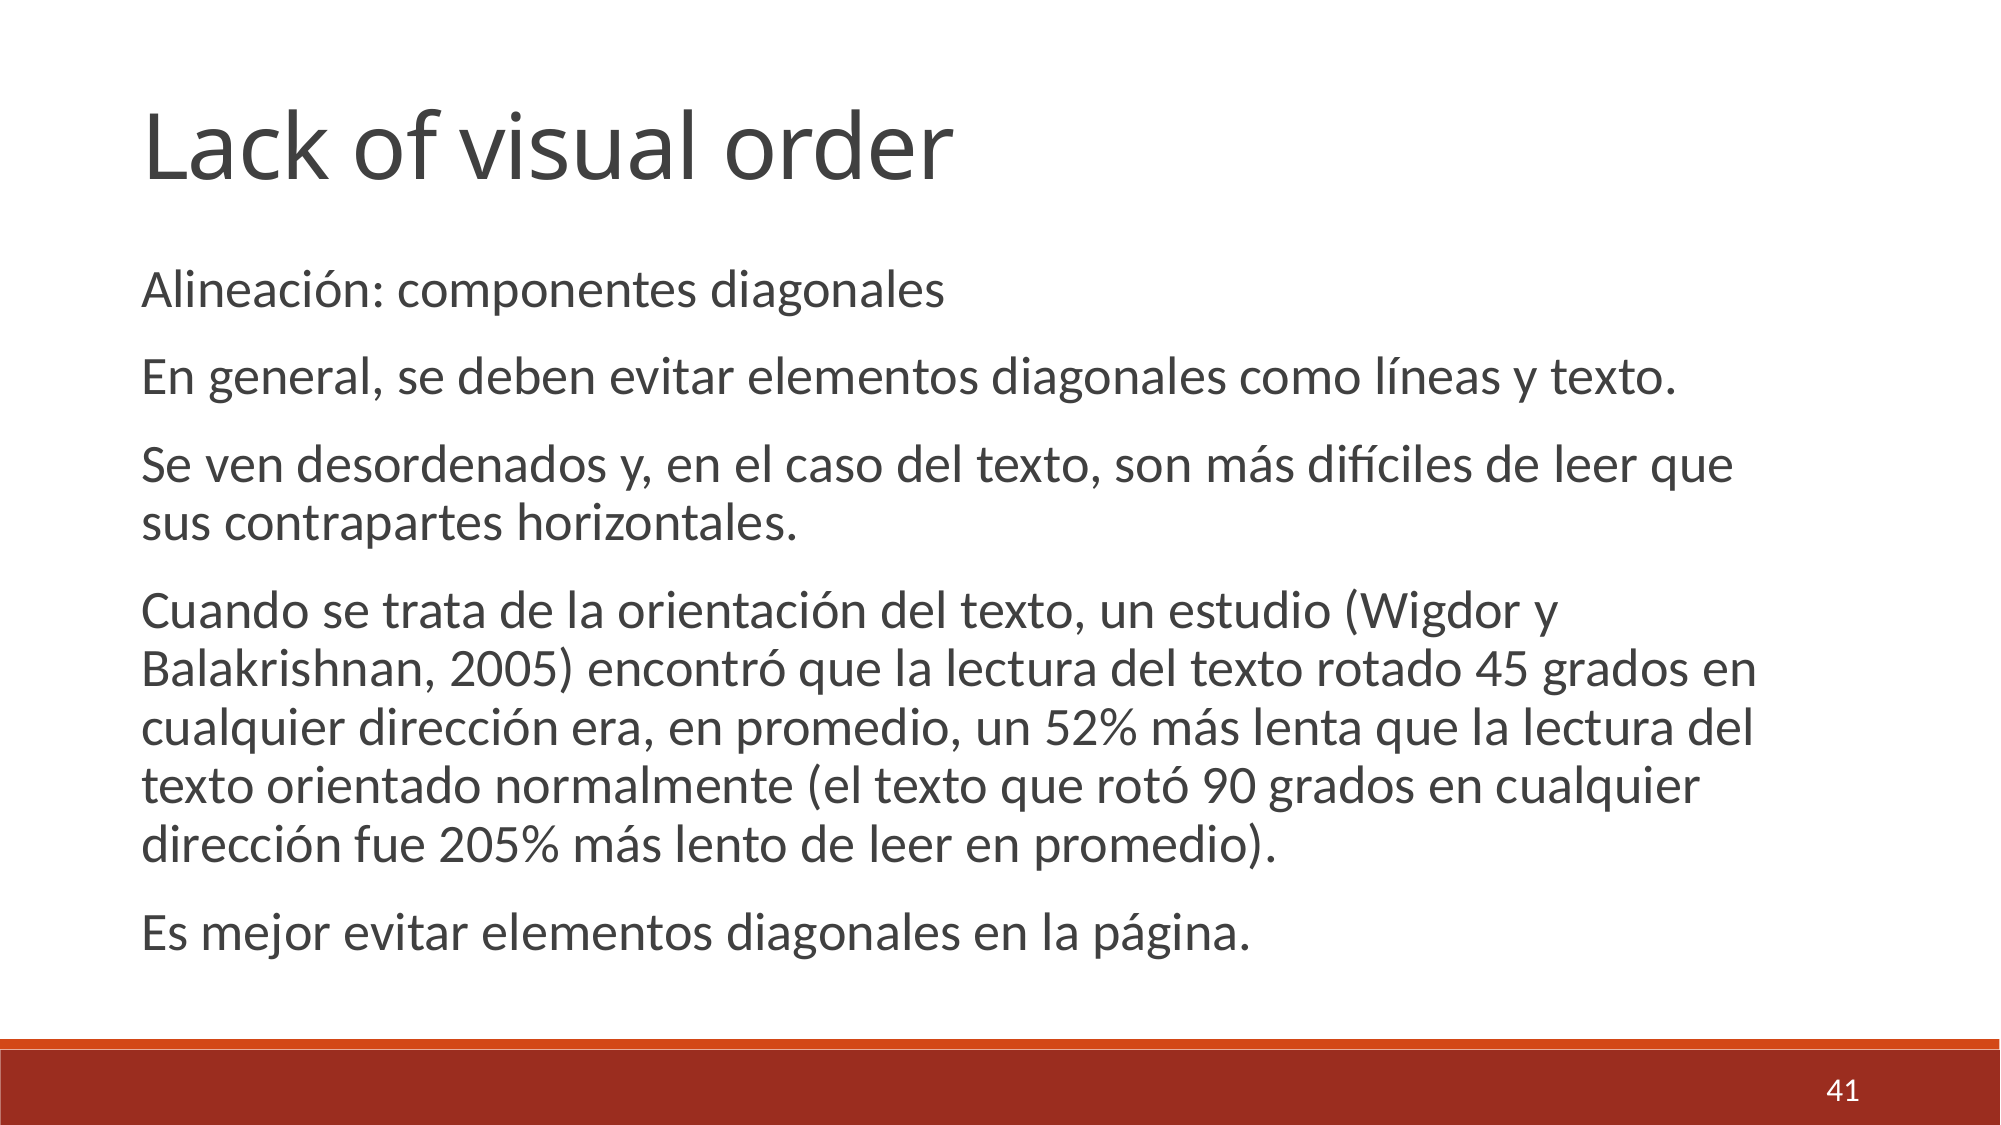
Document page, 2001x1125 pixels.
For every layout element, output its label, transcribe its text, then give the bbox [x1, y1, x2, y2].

text_box Alineación: componentes diagonales En general, se deben evitar elementos diagonales como líneas y texto. Se ven desordenados y, en el caso del texto, son más difíciles de leer que sus contrapartes horizontales. Cuando se trata de la orientación del texto, un estudio (Wigdor y Balakrishnan, 2005) encontró que la lectura del texto rotado 45 grados en cualquier dirección era, en promedio, un 52% más lenta que la lectura del texto orientado normalmente (el texto que rotó 90 grados en cualquier dirección fue 205% más lento de leer en promedio). Es mejor evitar elementos diagonales en la página. [126, 252, 1830, 950]
slide_number 41 [126, 1061, 1875, 1115]
text_box Lack of visual order [126, 97, 1821, 252]
